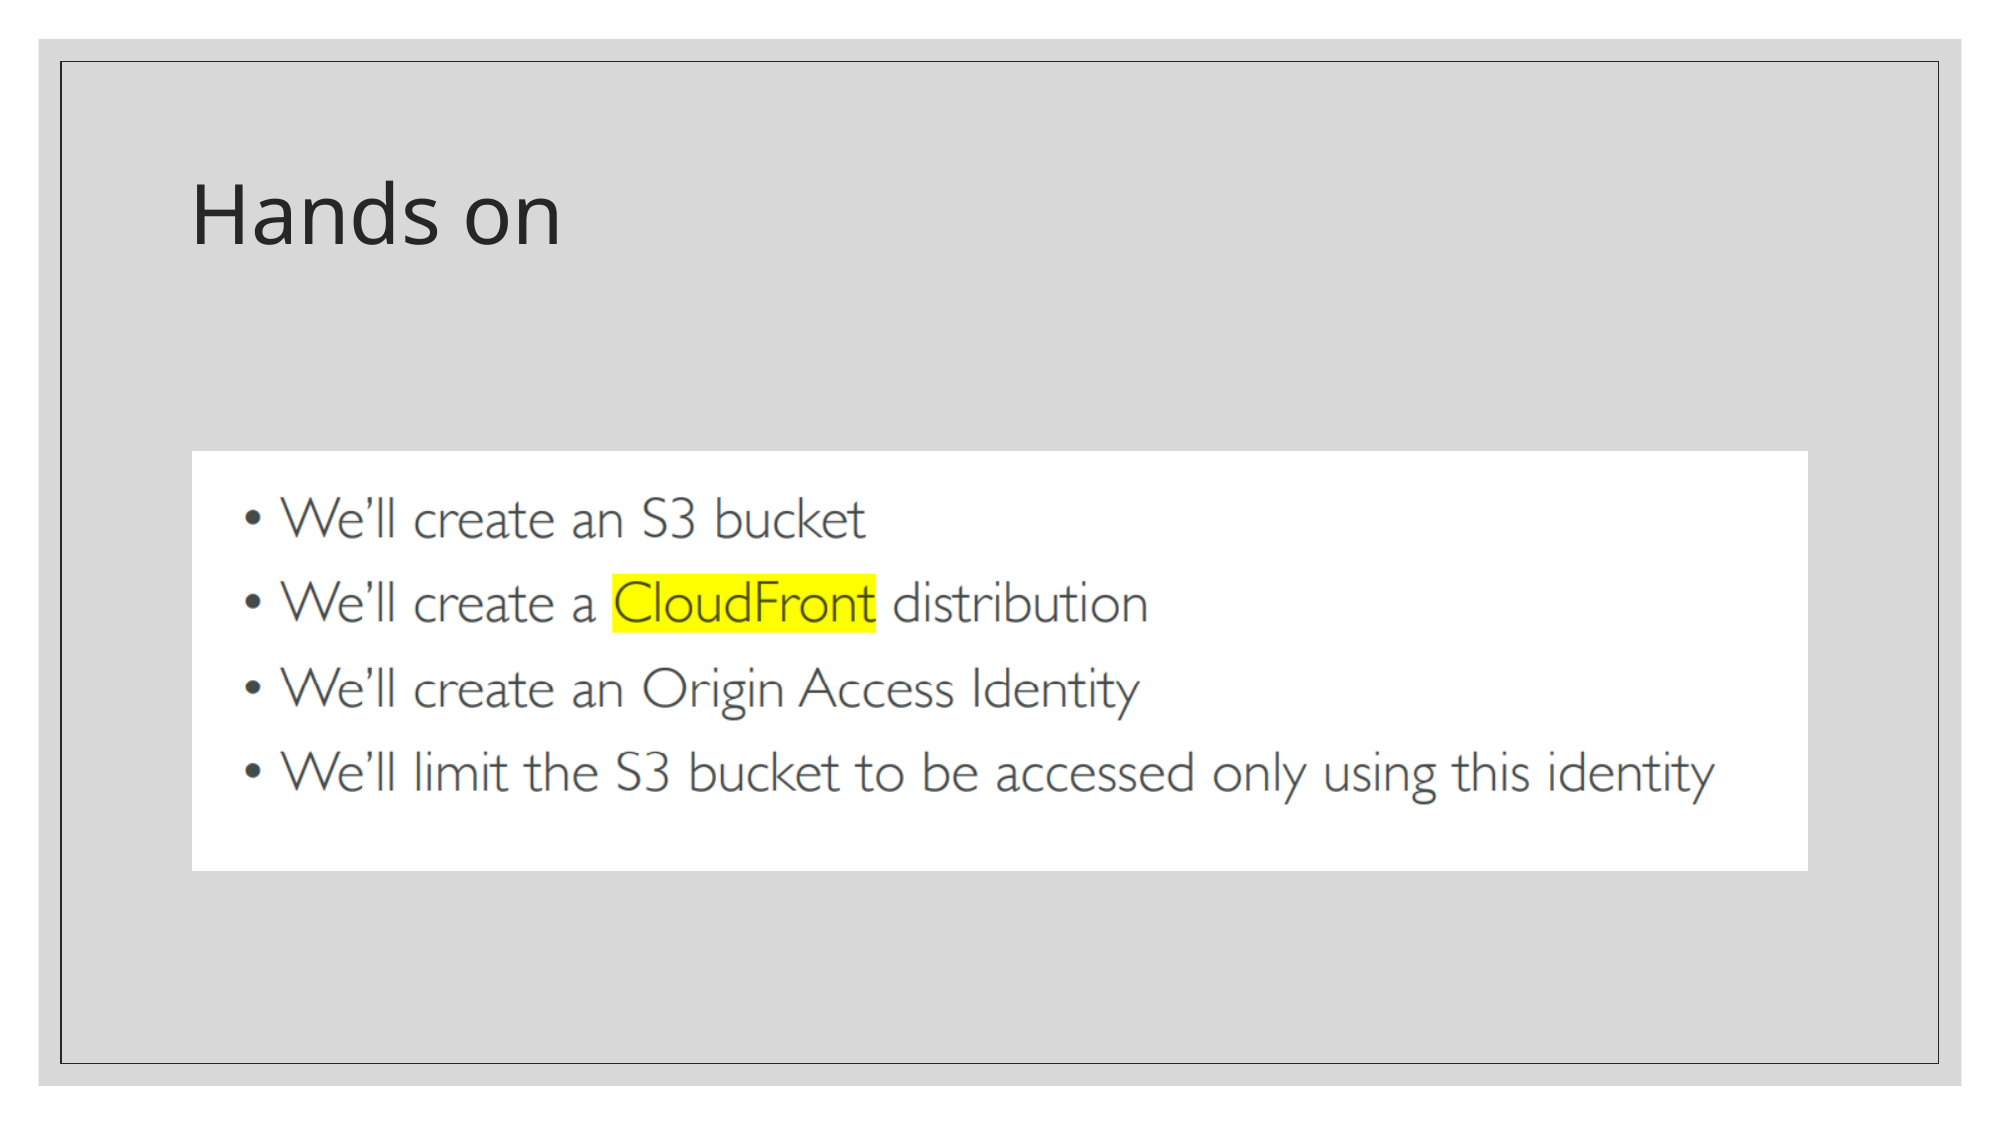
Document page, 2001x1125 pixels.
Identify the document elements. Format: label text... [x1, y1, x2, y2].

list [192, 451, 1808, 871]
title Hands on [174, 105, 1825, 331]
